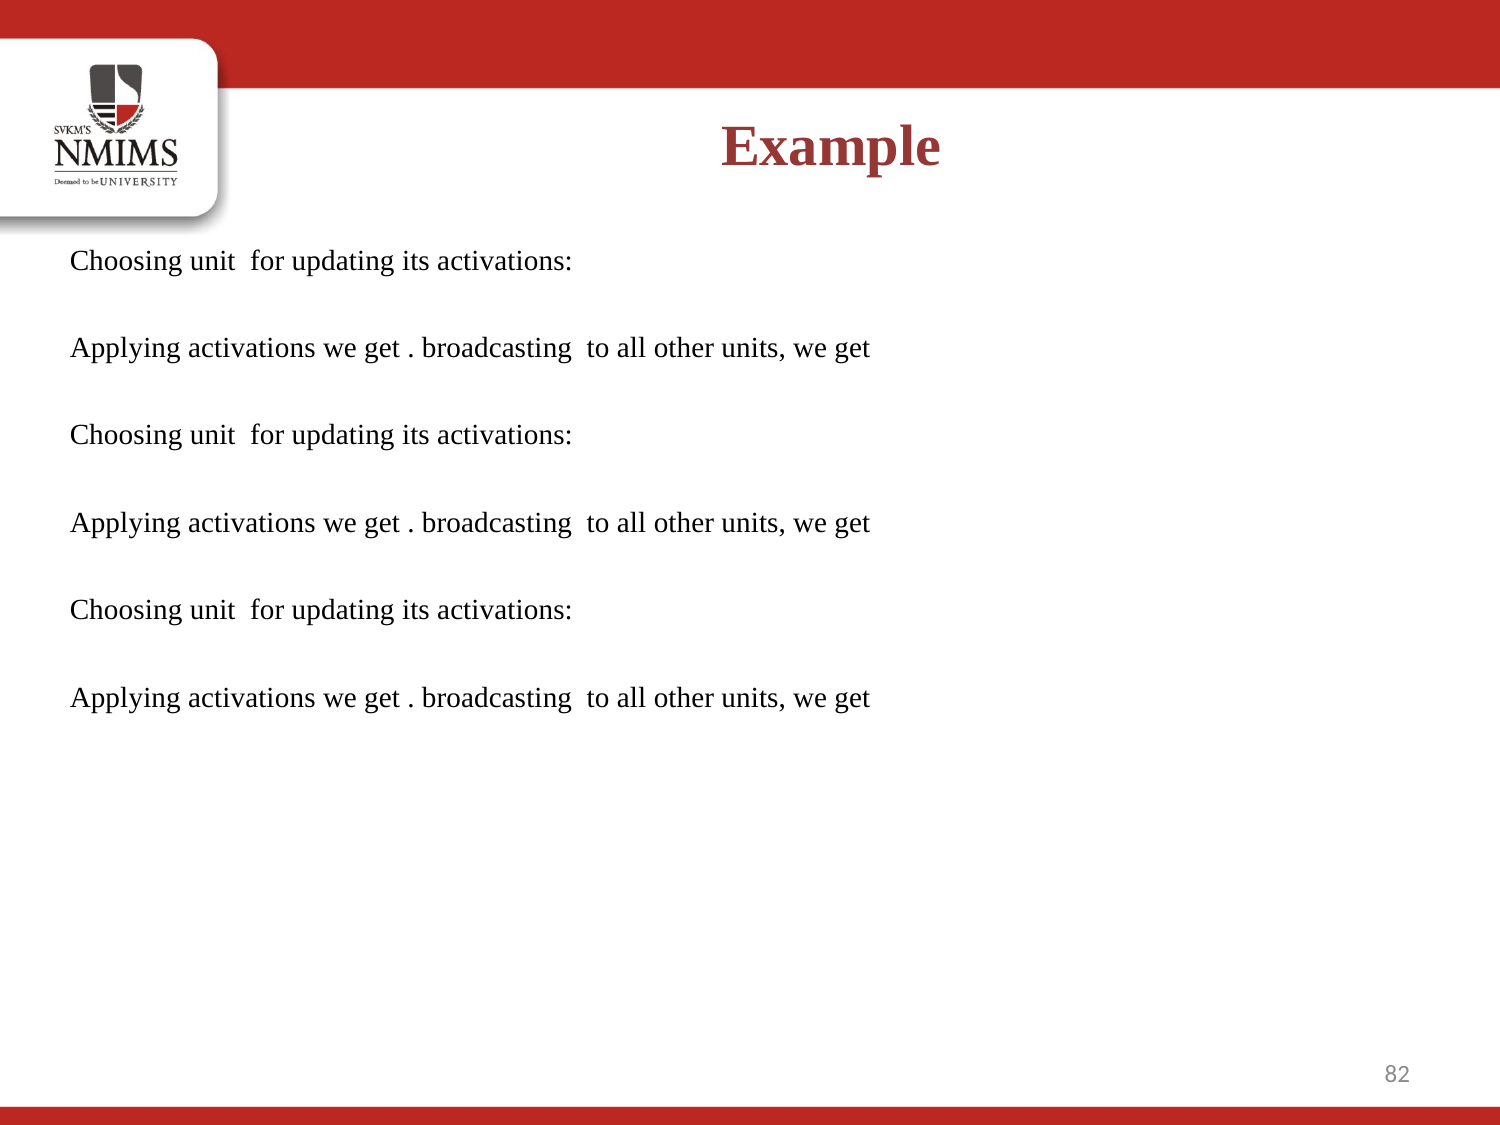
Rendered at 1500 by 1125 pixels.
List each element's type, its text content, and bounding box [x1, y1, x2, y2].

slide_number 82 [1074, 1042, 1425, 1103]
picture [0, 0, 1500, 1125]
text_box Example [237, 99, 1425, 185]
